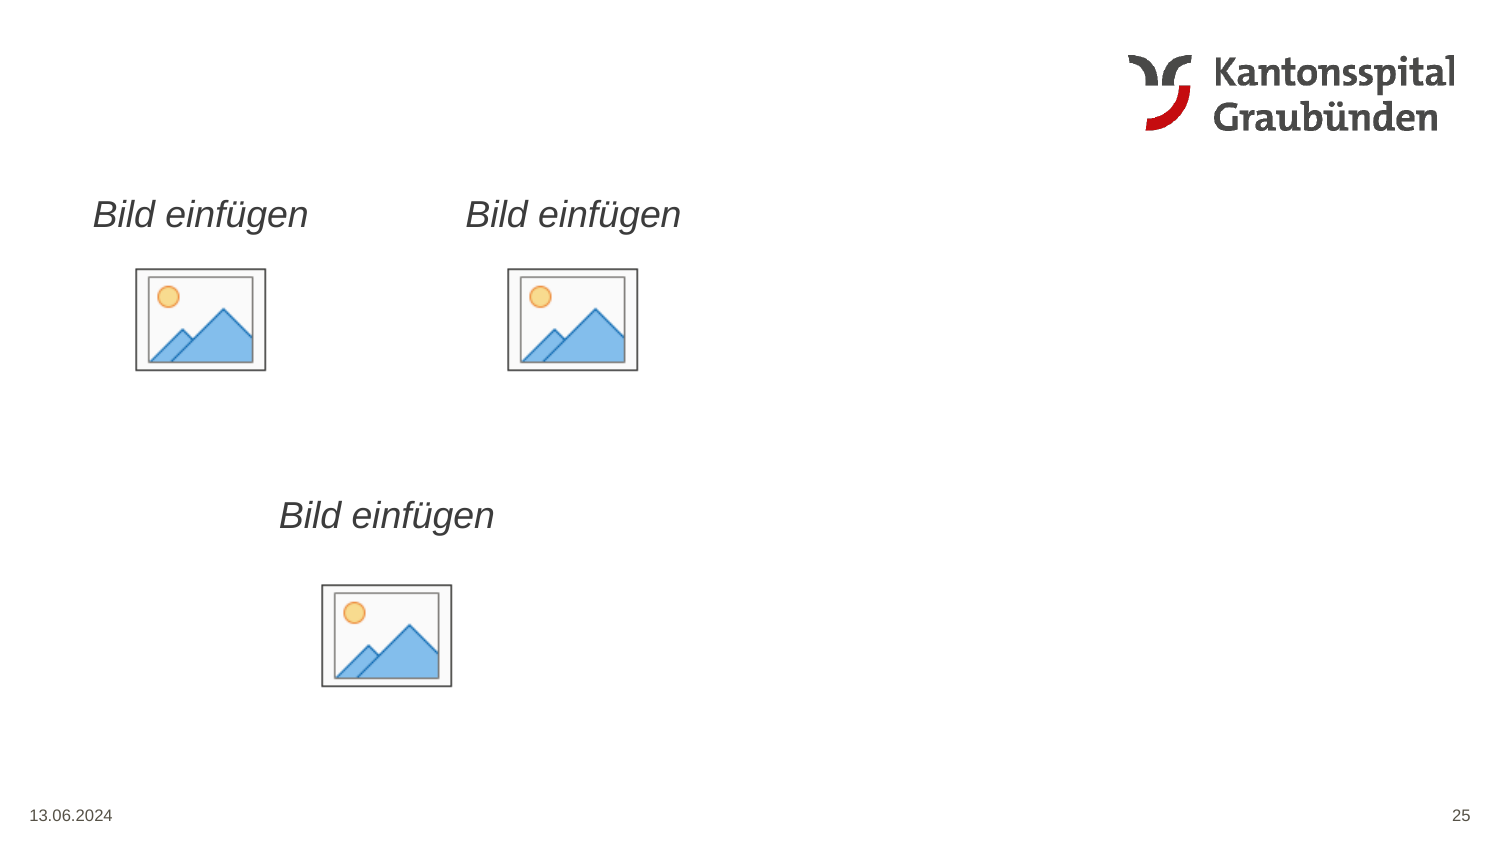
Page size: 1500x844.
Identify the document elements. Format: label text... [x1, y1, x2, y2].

picture [29, 483, 745, 789]
picture [1128, 55, 1454, 131]
picture [401, 182, 745, 458]
picture [29, 182, 373, 458]
slide_number 25 [1316, 799, 1471, 830]
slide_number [29, 799, 296, 830]
